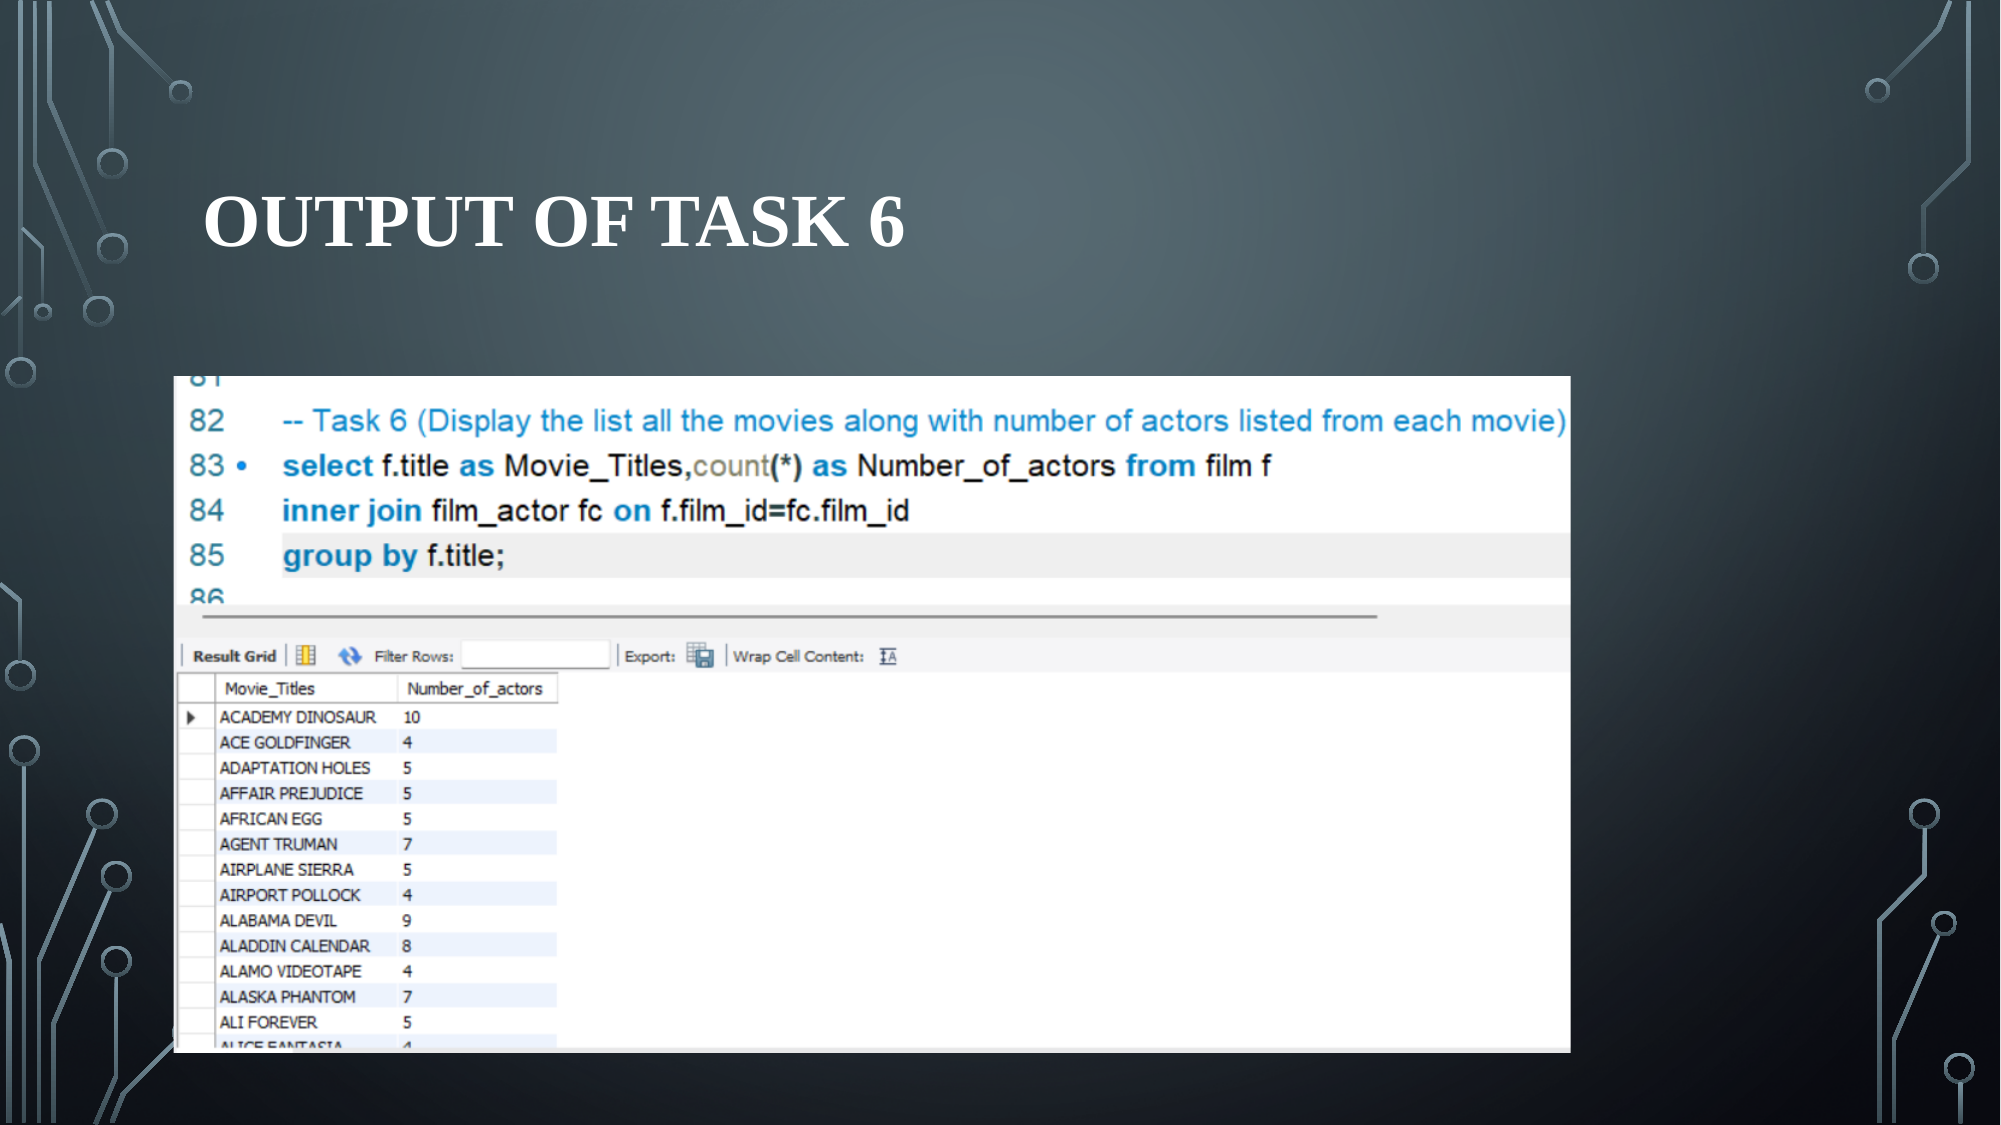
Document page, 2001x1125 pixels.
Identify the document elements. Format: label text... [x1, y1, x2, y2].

title Output of TASK 6 [187, 101, 1813, 344]
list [173, 376, 1571, 1054]
